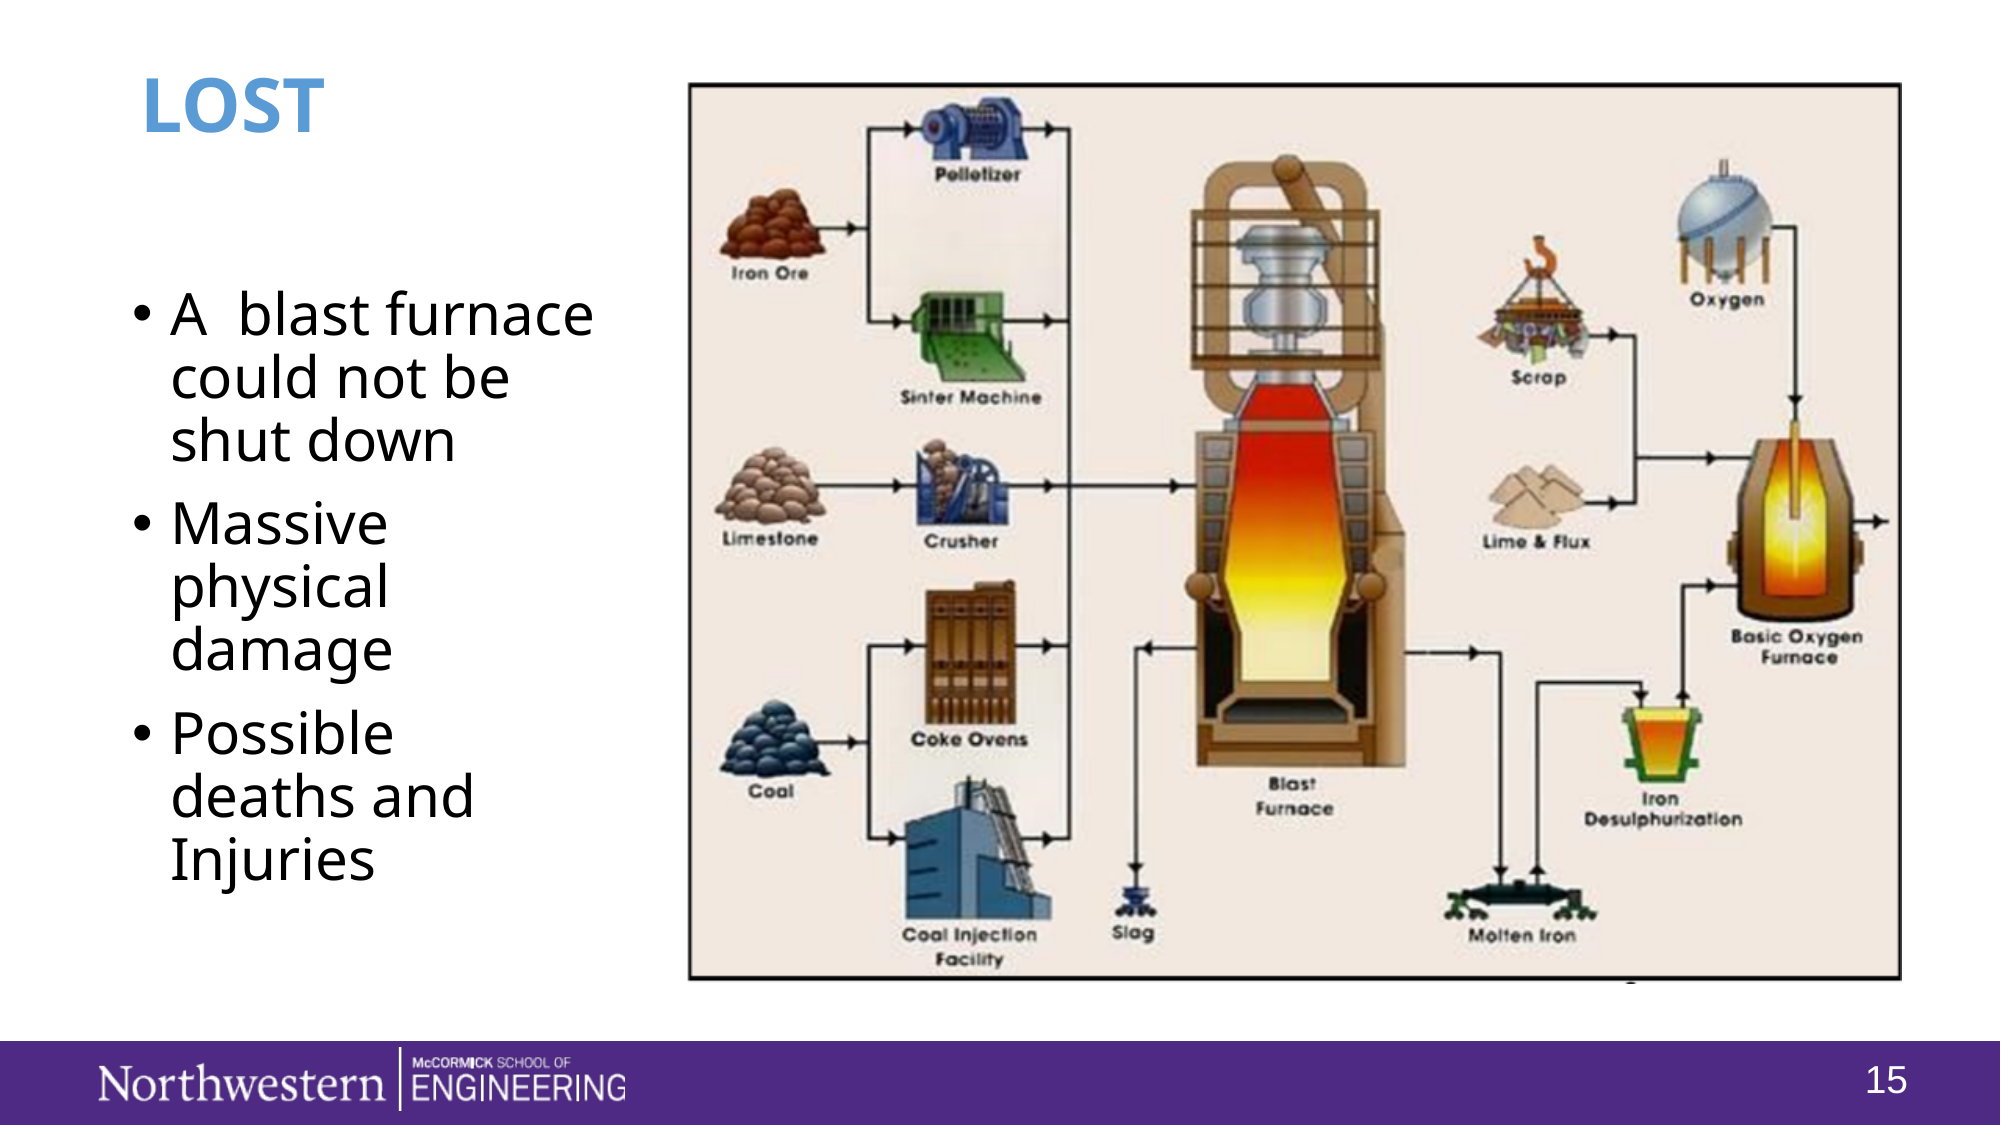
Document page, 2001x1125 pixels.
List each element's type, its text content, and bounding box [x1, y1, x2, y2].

list A blast furnace could not be shut down Massive physical damage Possible deaths and Injuries [117, 277, 611, 992]
title LOST [125, 0, 1851, 218]
picture [685, 78, 1902, 984]
